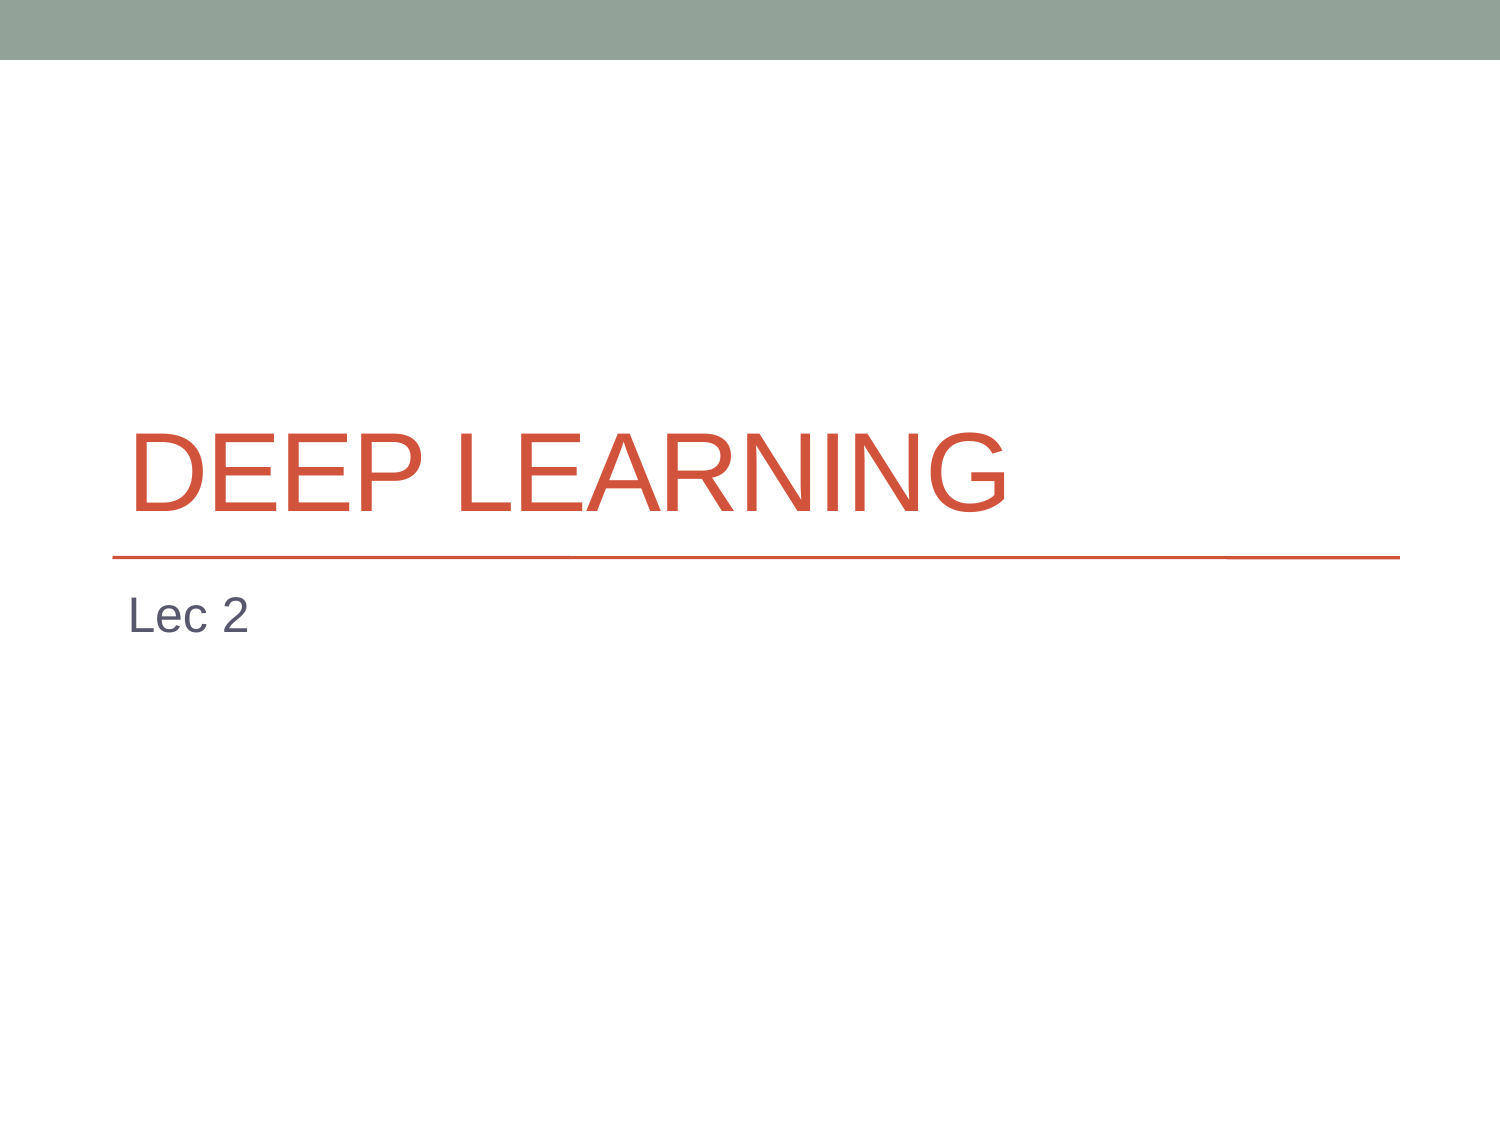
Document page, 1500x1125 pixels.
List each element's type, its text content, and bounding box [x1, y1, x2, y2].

title Deep Learning [112, 224, 1400, 542]
subtitle Lec 2 [112, 575, 1163, 863]
